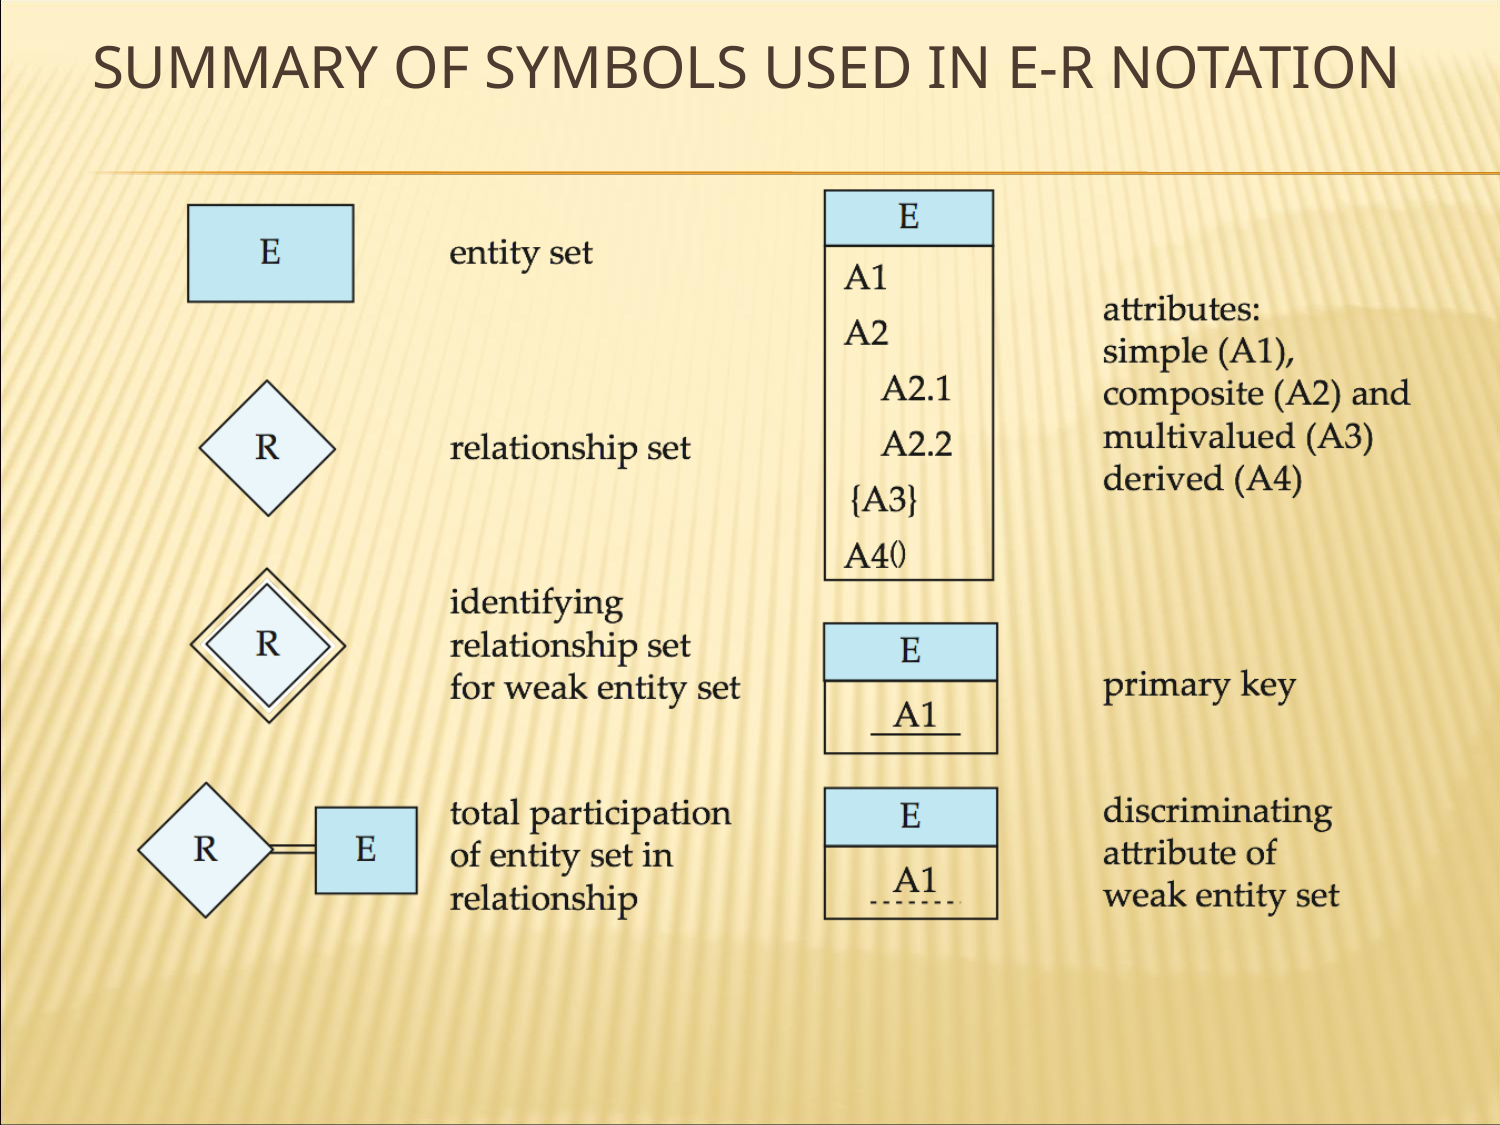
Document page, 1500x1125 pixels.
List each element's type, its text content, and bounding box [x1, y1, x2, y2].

picture [0, 0, 1500, 1125]
title Summary of Symbols Used in E-R Notation [77, 25, 1500, 104]
